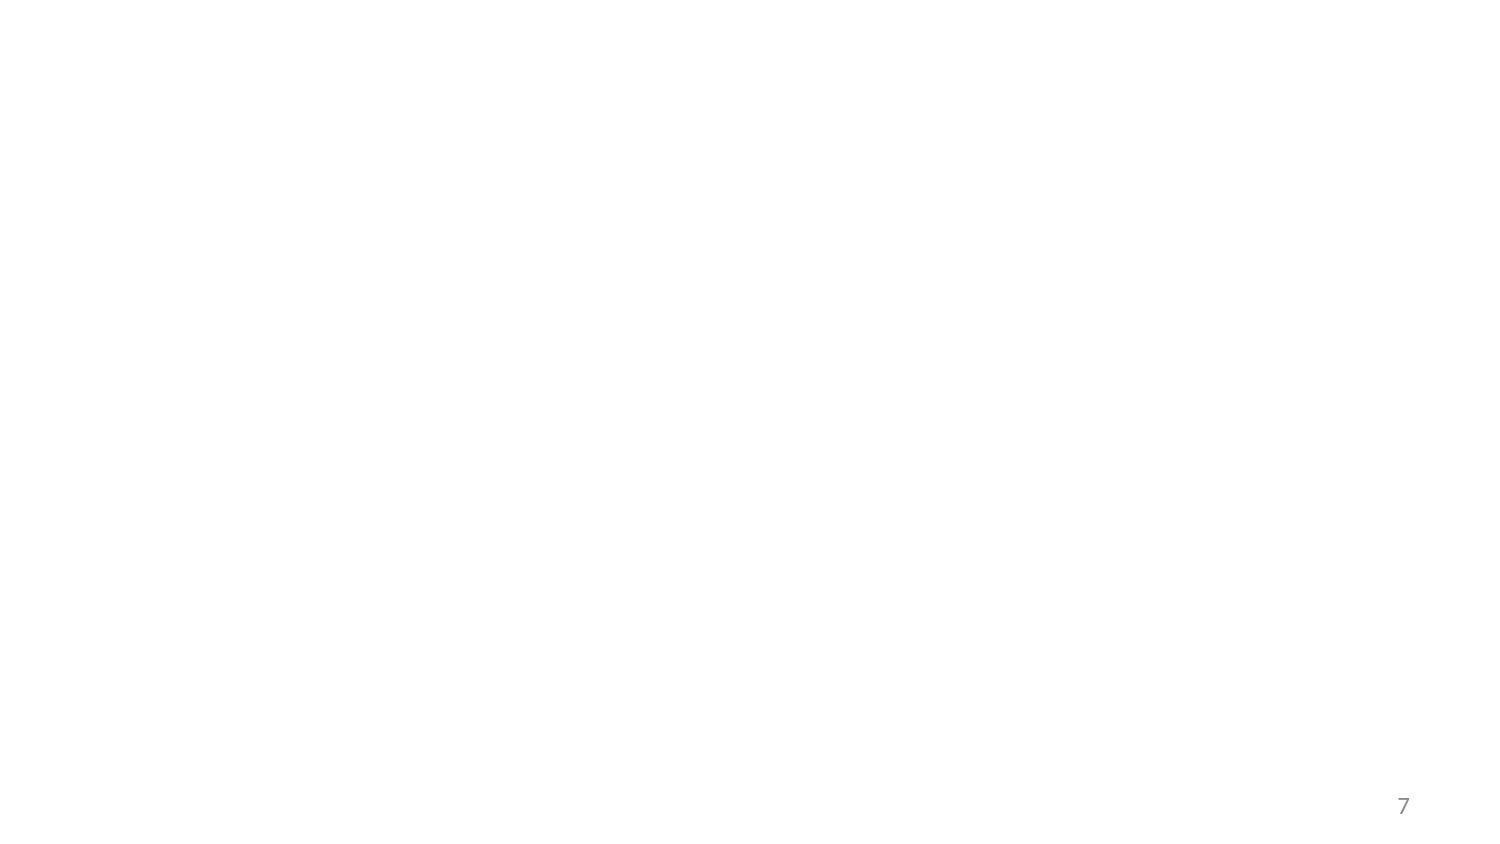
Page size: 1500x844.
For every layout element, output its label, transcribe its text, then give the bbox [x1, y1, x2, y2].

slide_number 6 [1074, 782, 1425, 827]
